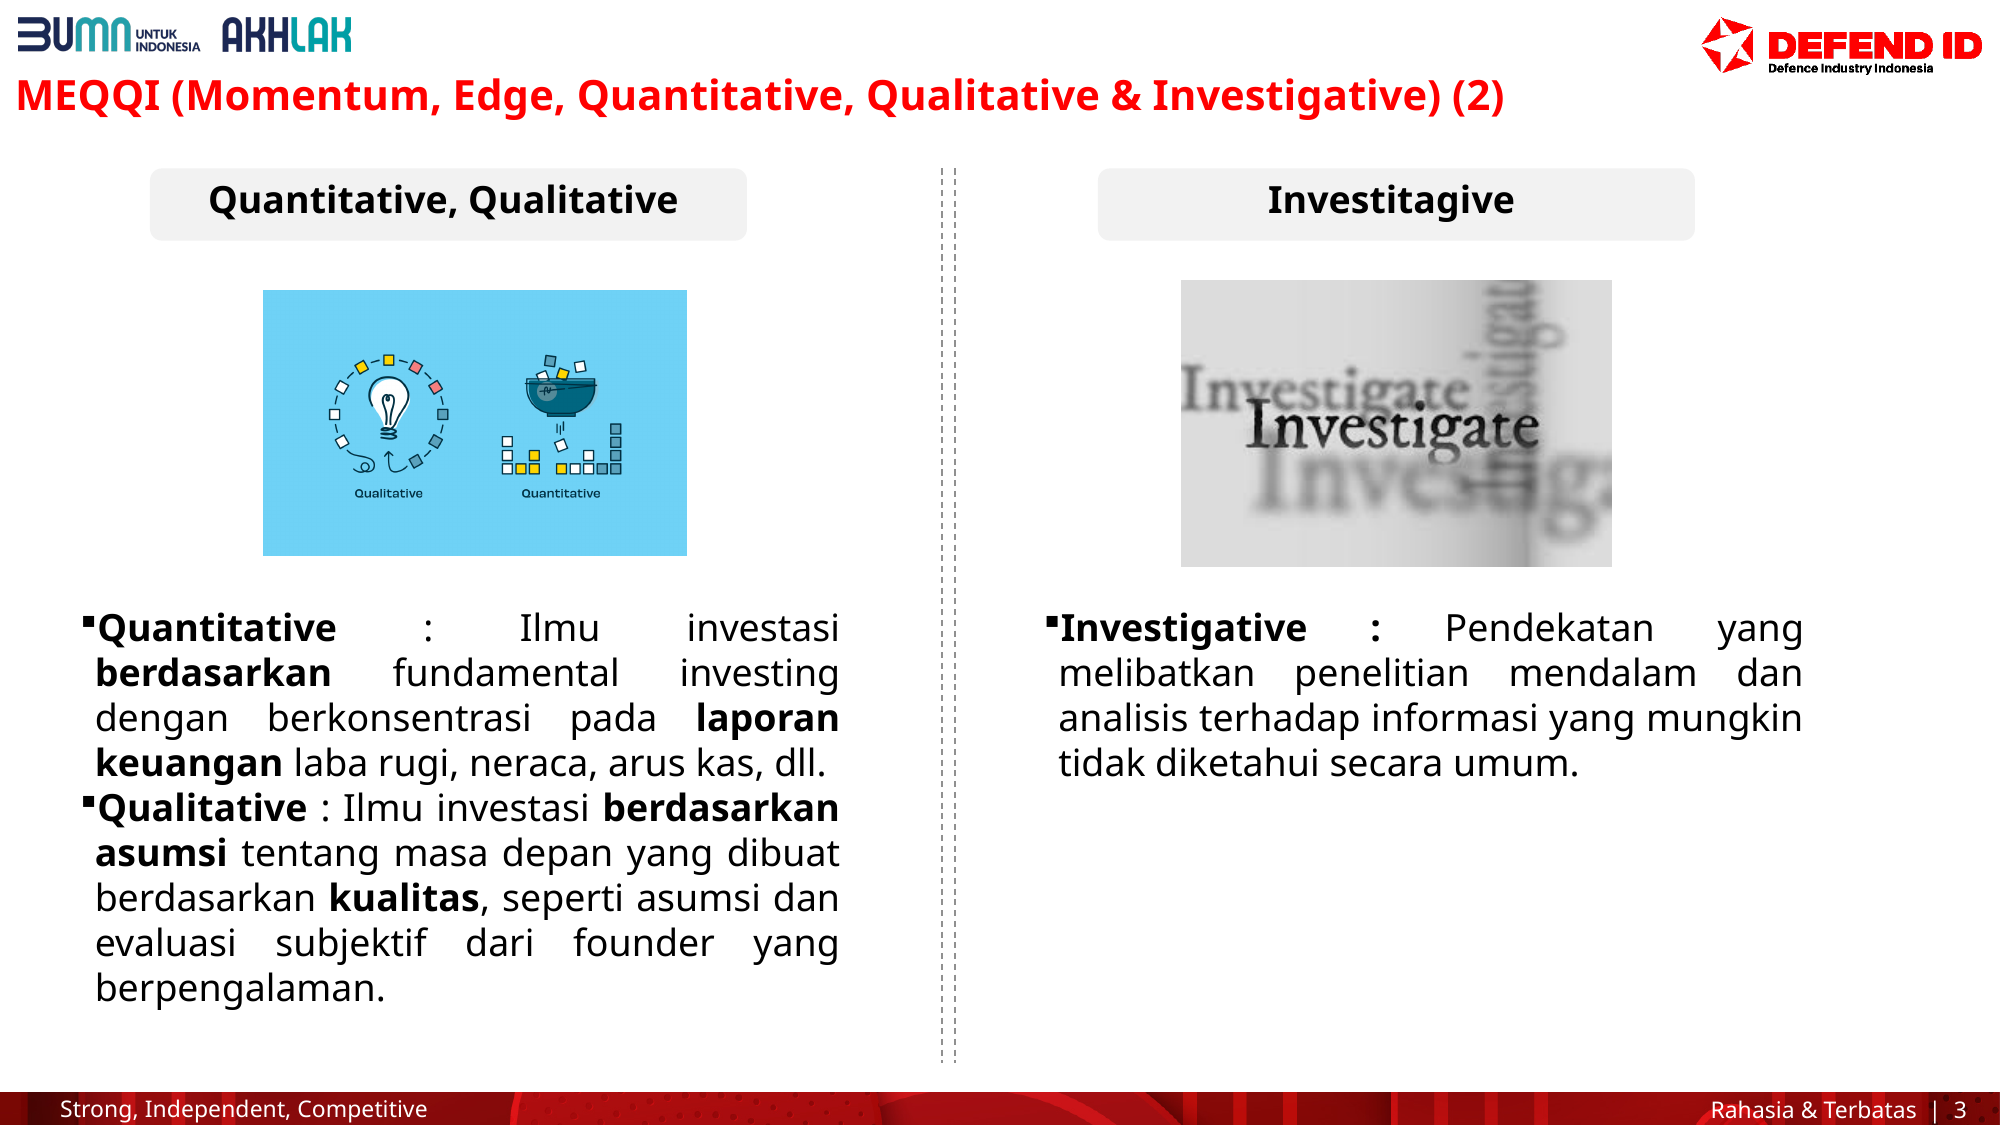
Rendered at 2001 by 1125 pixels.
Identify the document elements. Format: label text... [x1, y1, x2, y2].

picture [18, 17, 351, 52]
text_box Investigative : Pendekatan yang melibatkan penelitian mendalam dan analisis terhadap informasi yang mungkin tidak diketahui secara umum. [1028, 596, 1819, 791]
picture [263, 290, 687, 556]
picture [0, 1092, 2000, 1125]
text_box MEQQI (Momentum, Edge, Quantitative, Qualitative & Investigative) (2) [0, 61, 1661, 152]
text_box Investitagive [1096, 167, 1696, 242]
picture [1701, 17, 1982, 75]
text_box Quantitative, Qualitative [148, 167, 749, 242]
picture [1181, 280, 1612, 567]
text_box Quantitative : Ilmu investasi berdasarkan fundamental investing dengan berkonsentrasi pada laporan keuangan laba rugi, neraca, arus kas, dll. Qualitative : Ilmu investasi berdasarkan asumsi tentang masa depan yang dibuat berdasarkan kualitas, seperti asumsi dan evaluasi subjektif dari founder yang berpengalaman. [65, 596, 856, 1016]
